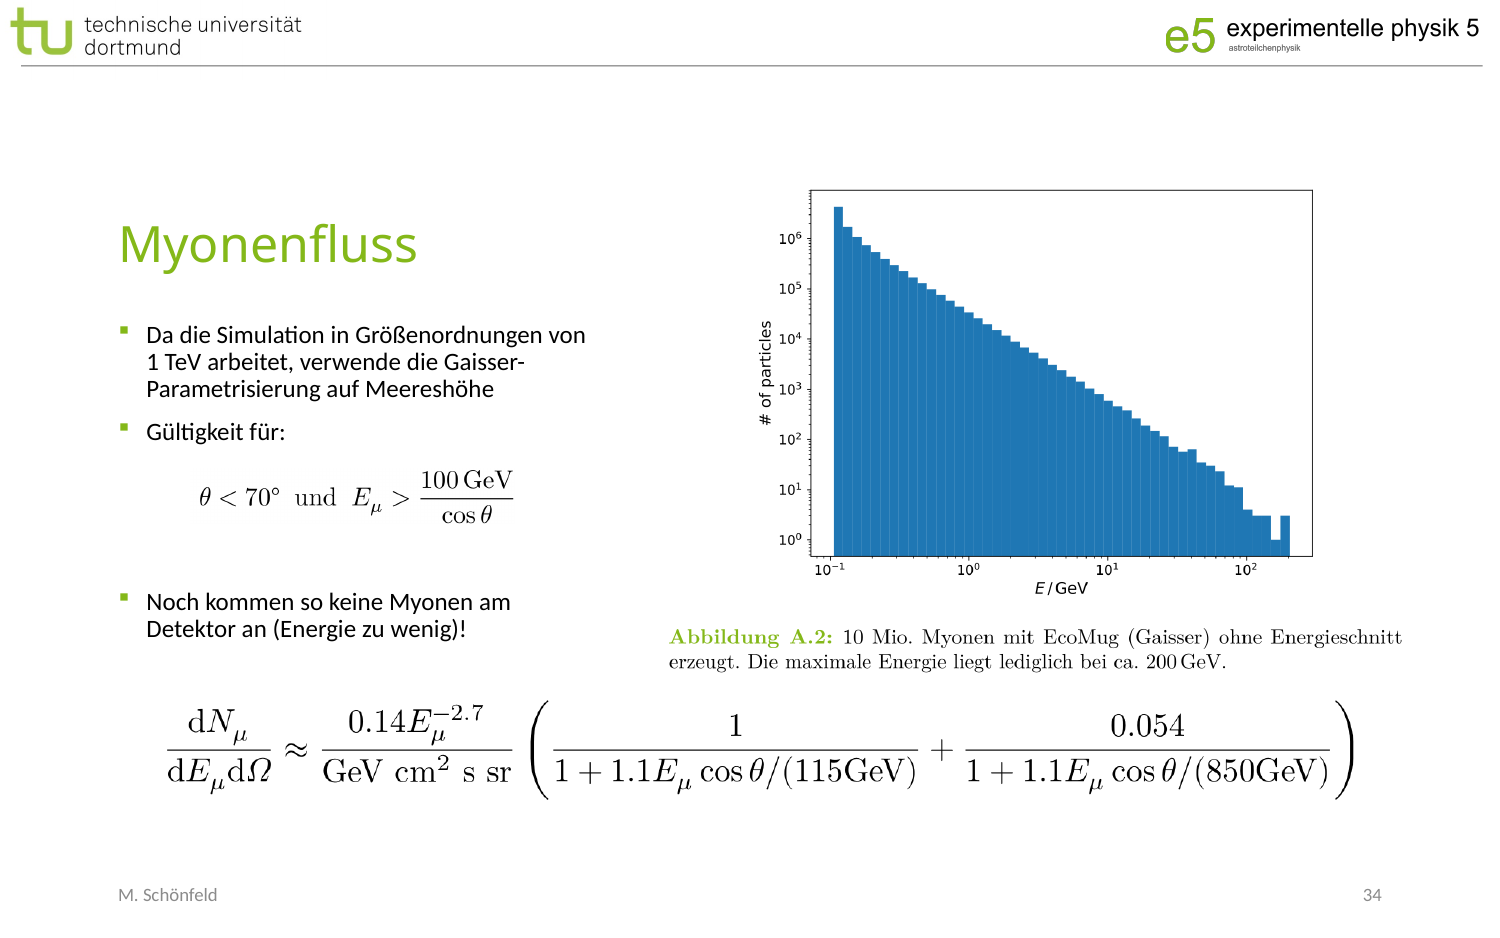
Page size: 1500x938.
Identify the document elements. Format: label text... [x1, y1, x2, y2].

list Da die Simulation in Größenordnungen von 1 TeV arbeitet, verwende die Gaisser-Parametrisierung auf Meereshöhe Gültigkeit für: Noch kommen so keine Myonen am Detektor an (Energie zu wenig)! [103, 314, 614, 836]
title Myonenfluss [103, 62, 588, 282]
picture [190, 468, 515, 525]
picture [1166, 18, 1484, 53]
picture [657, 186, 1416, 675]
picture [146, 696, 1366, 801]
slide_number 34 [1059, 868, 1397, 919]
slide_number M. Schönfeld [103, 868, 441, 919]
picture [0, 0, 327, 80]
